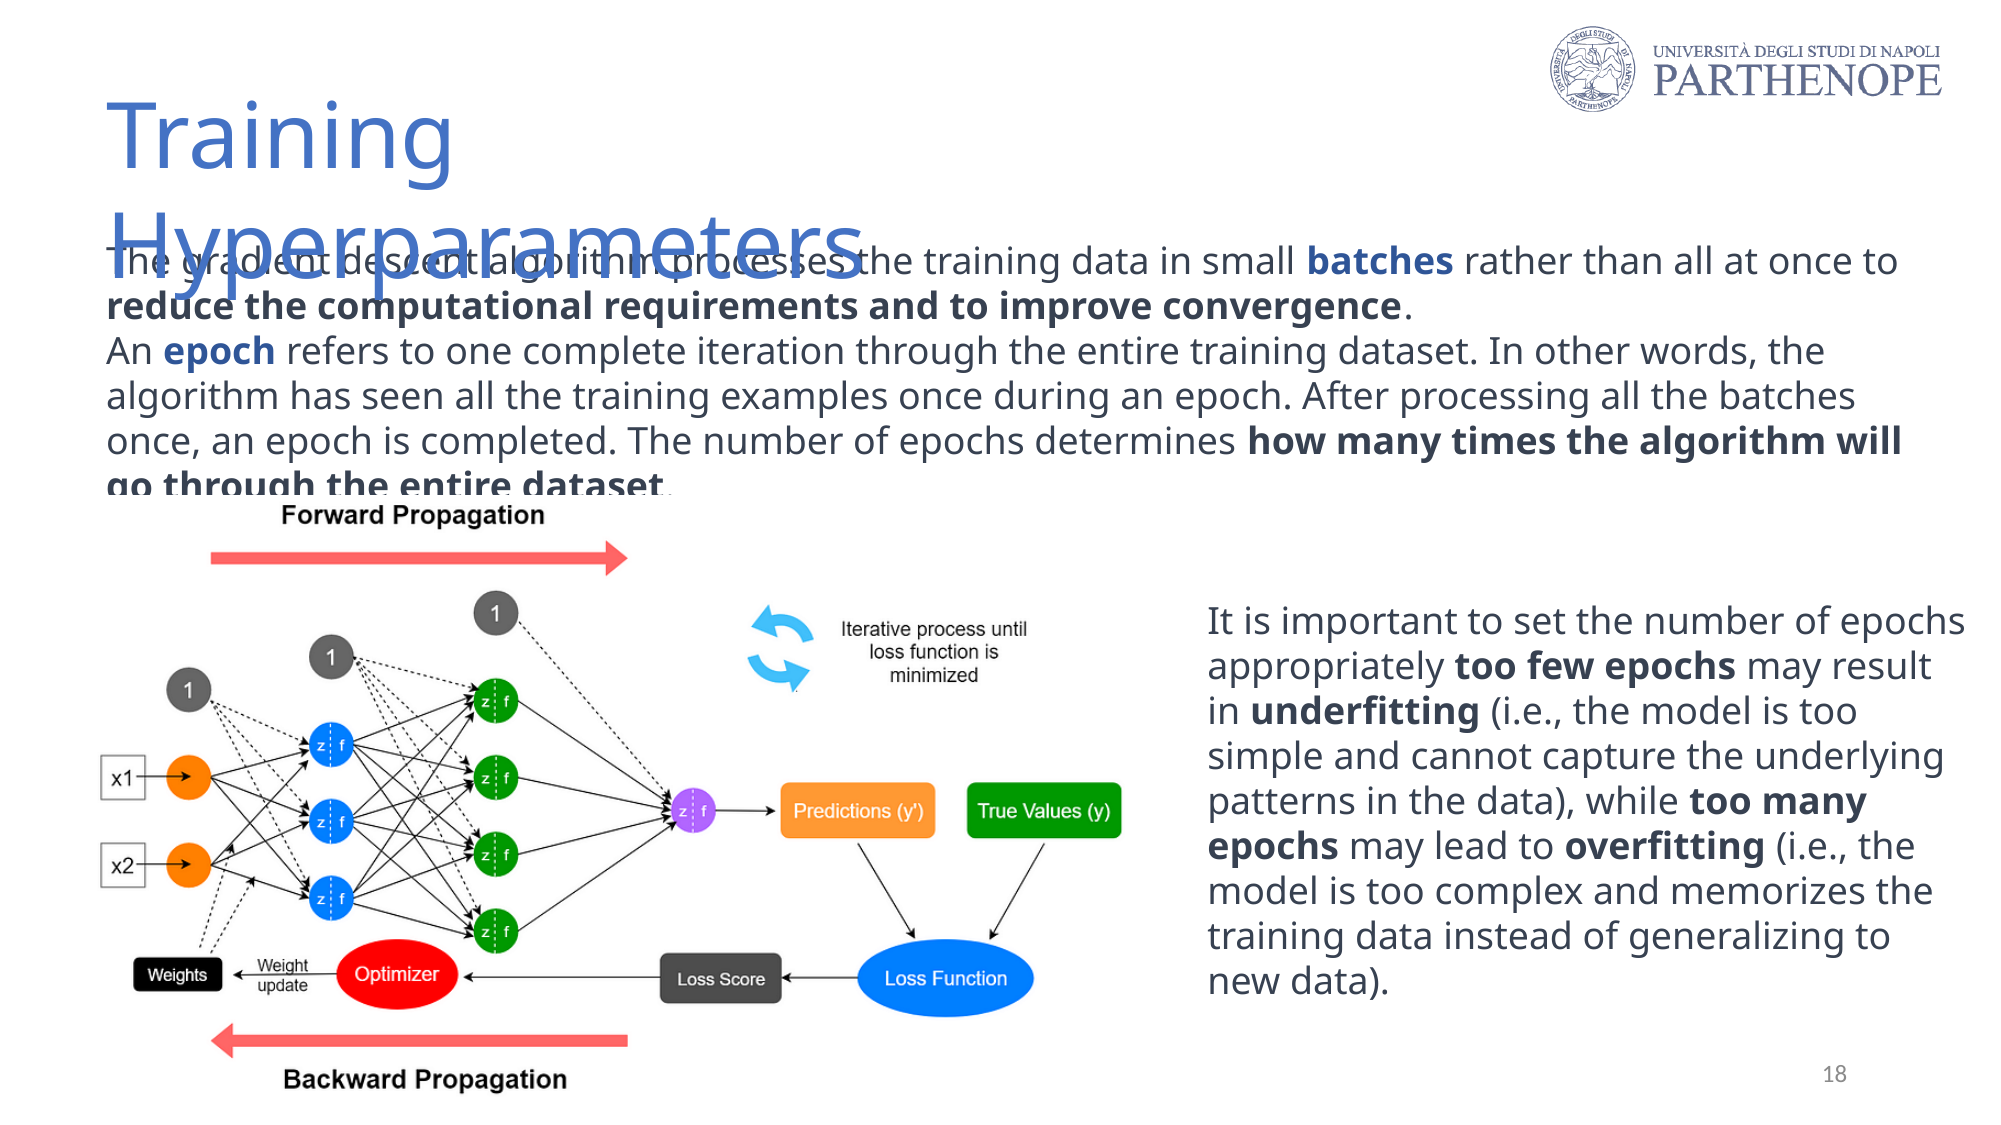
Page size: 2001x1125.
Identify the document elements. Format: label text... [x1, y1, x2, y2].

text_box Training Hyperparameters [91, 69, 1238, 305]
text_box The gradient descent algorithm processes the training data in small batches rather than all at once to reduce the computational requirements and to improve convergence. An epoch refers to one complete iteration through the entire training dataset. In other words, the algorithm has seen all the training examples once during an epoch. After processing all the batches once, an epoch is completed. The number of epochs determines how many times the algorithm will go through the entire dataset. [91, 229, 1942, 515]
picture [75, 495, 1146, 1103]
slide_number 18 [1412, 1042, 1863, 1103]
text_box It is important to set the number of epochs appropriately too few epochs may result in underfitting (i.e., the model is too simple and cannot capture the underlying patterns in the data), while too many epochs may lead to overfitting (i.e., the model is too complex and memorizes the training data instead of generalizing to new data). [1192, 589, 1983, 1010]
picture [1550, 26, 1942, 112]
